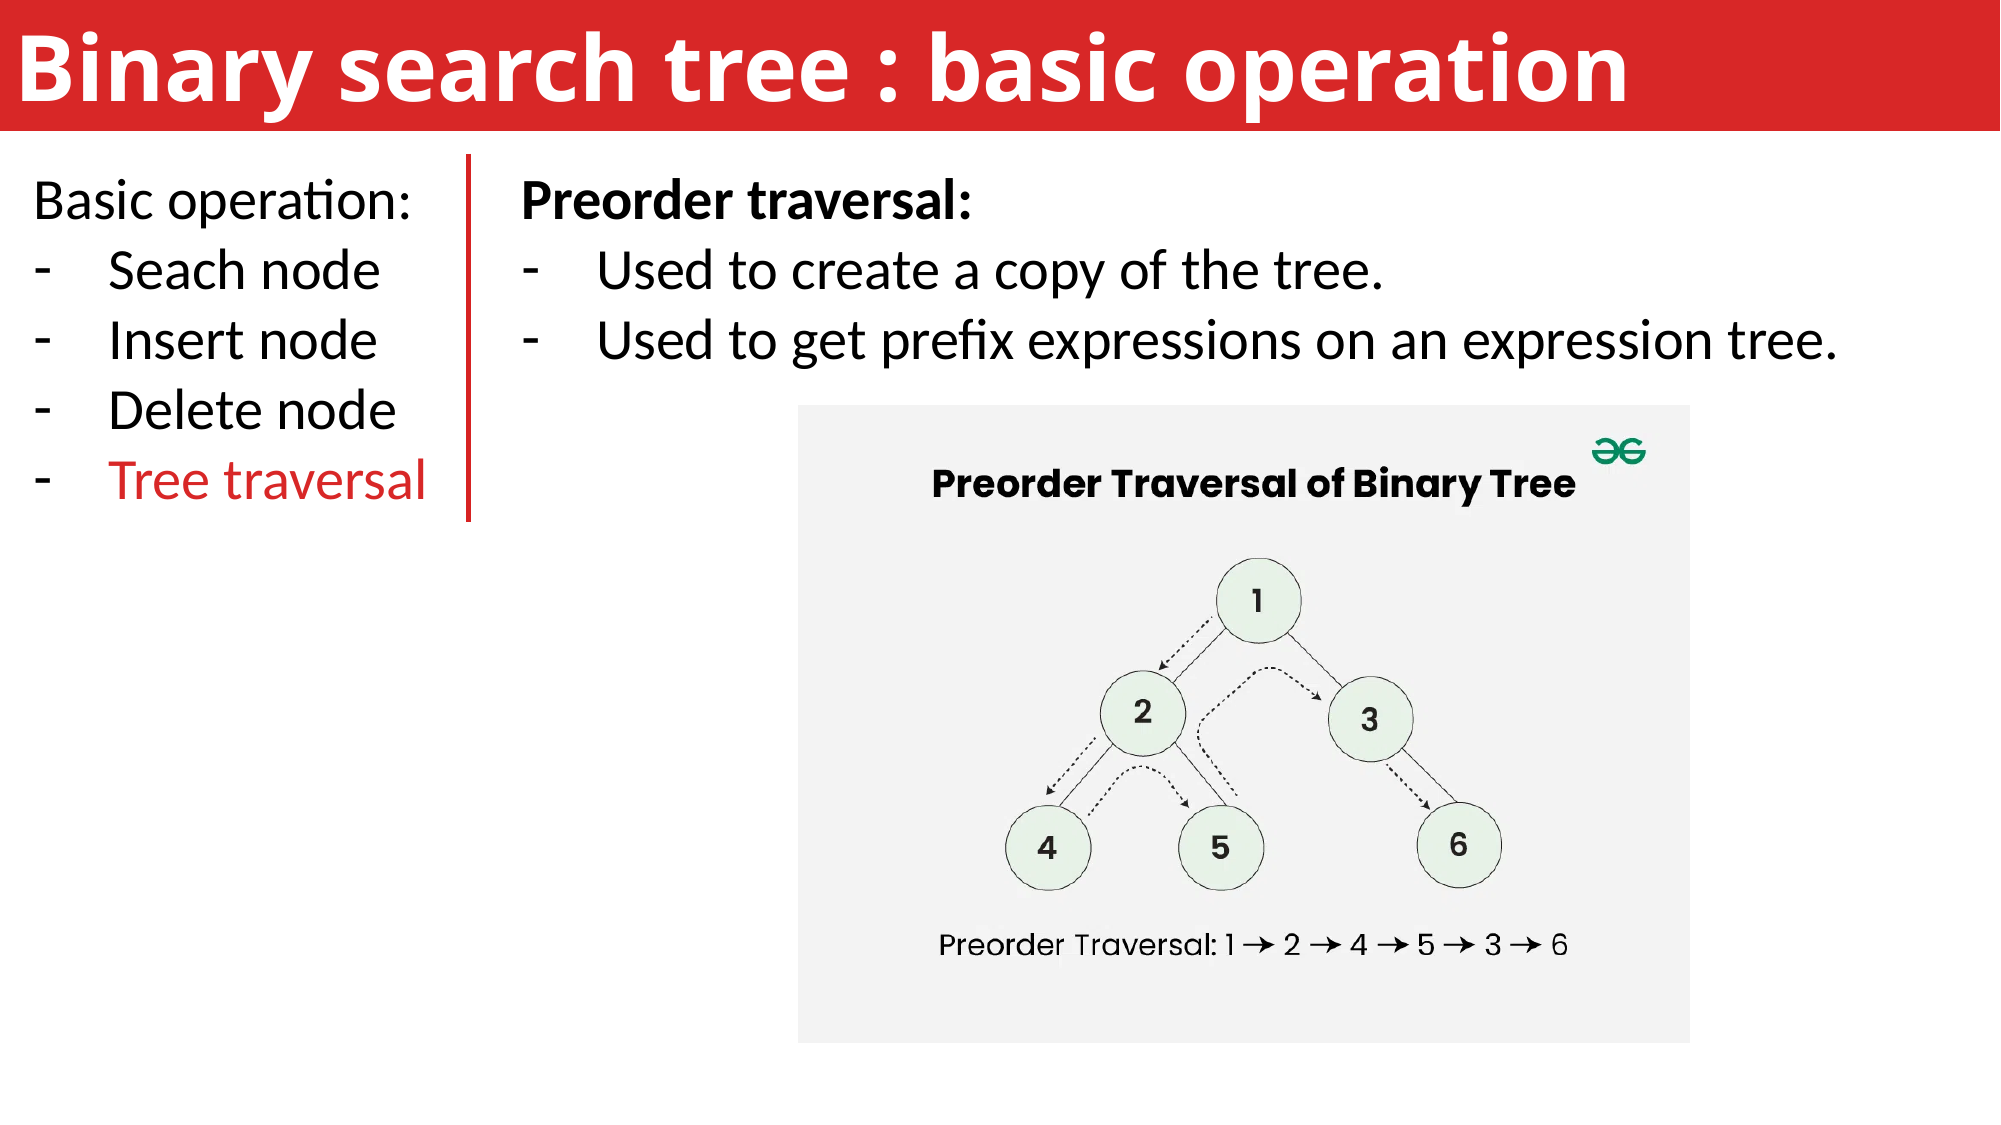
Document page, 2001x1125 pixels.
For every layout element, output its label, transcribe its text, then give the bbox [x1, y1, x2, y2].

text_box Preorder traversal: Used to create a copy of the tree. Used to get prefix expressions on an expression tree. [506, 153, 1982, 379]
text_box Binary search tree : basic operation [0, 0, 2000, 131]
text_box Basic operation: Seach node Insert node Delete node Tree traversal [18, 153, 454, 519]
picture [797, 405, 1690, 1044]
